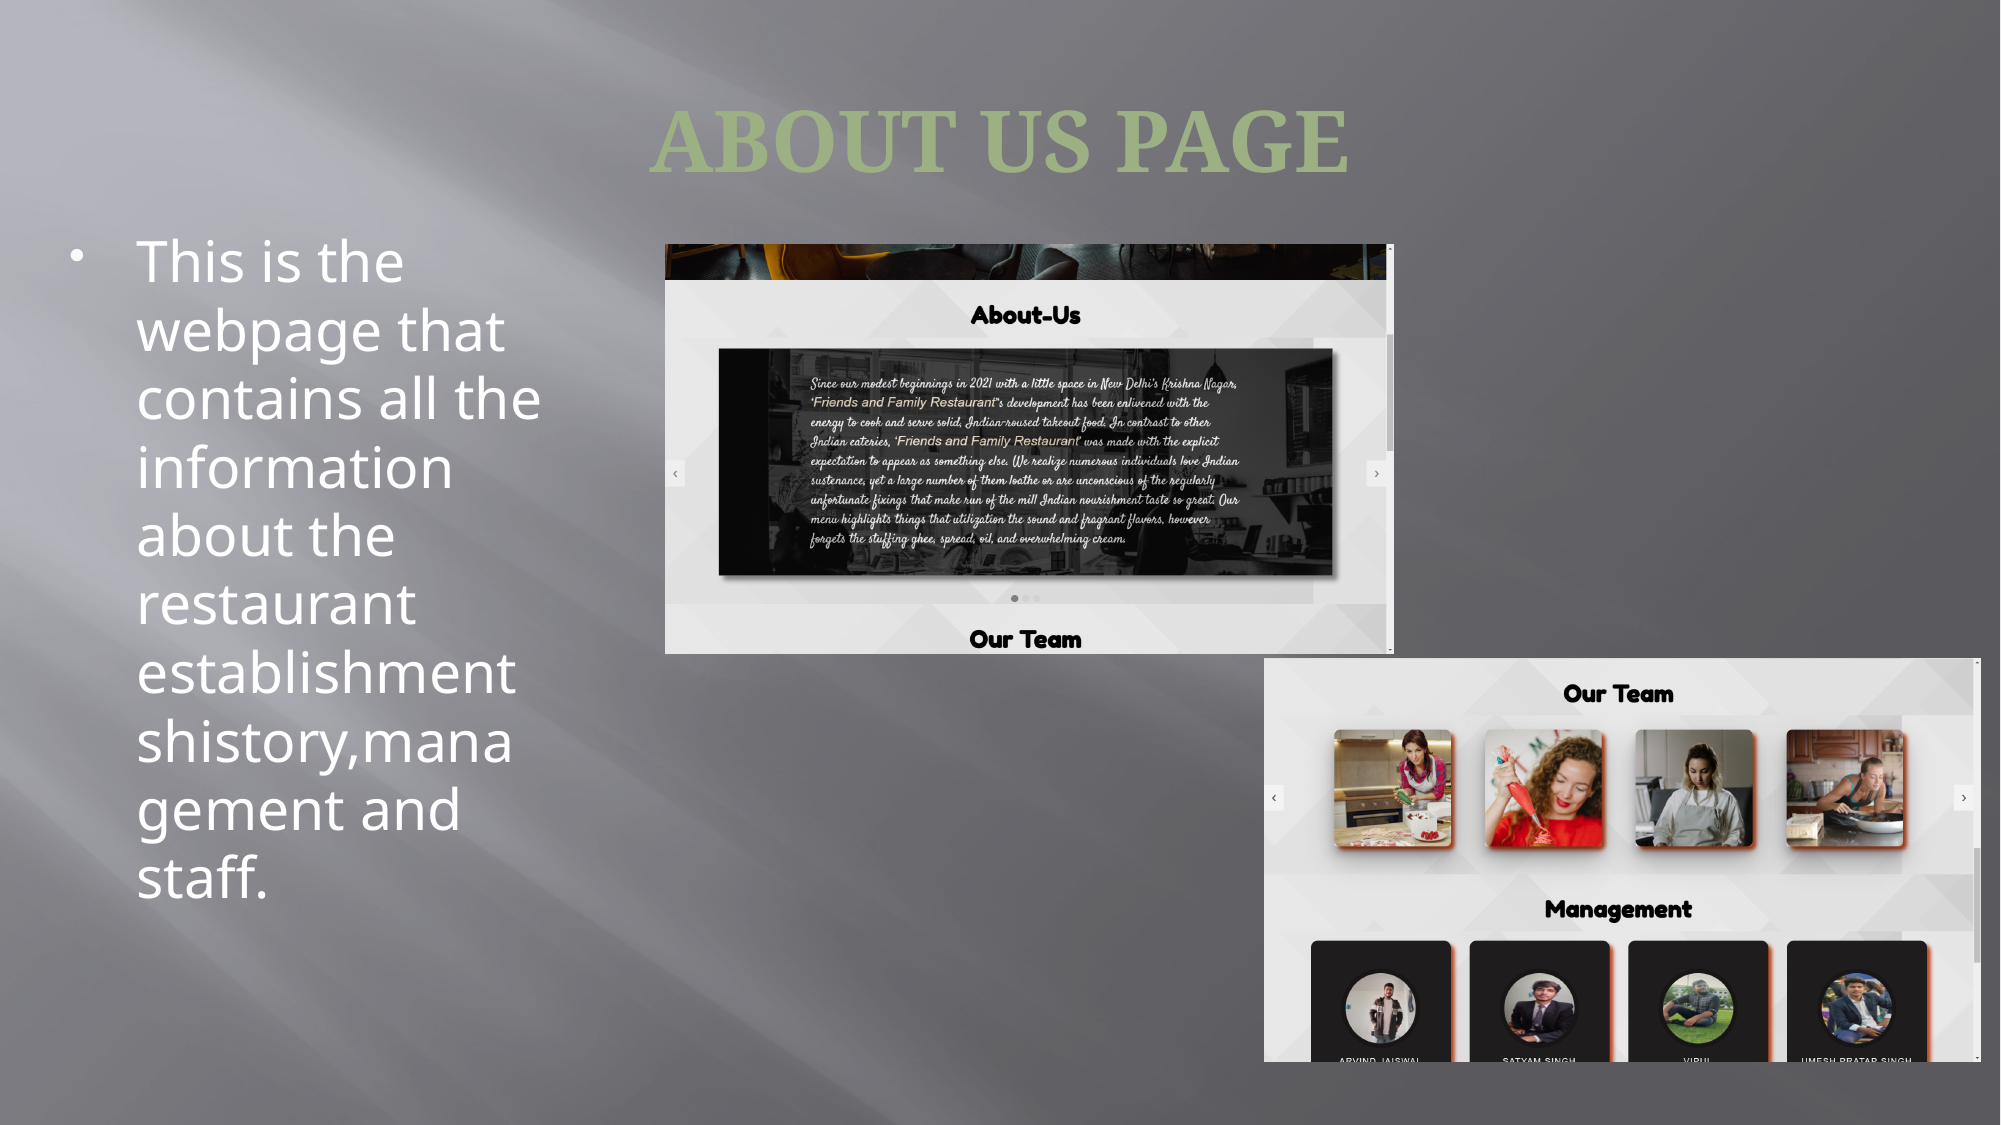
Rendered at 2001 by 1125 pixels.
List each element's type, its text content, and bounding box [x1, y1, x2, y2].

title ABOUT US PAGE [99, 45, 1900, 233]
picture [1264, 658, 1981, 1062]
list This is the webpage that contains all the information about the restaurant establishmentshistory,management and staff. [33, 218, 559, 991]
picture [665, 243, 1395, 654]
